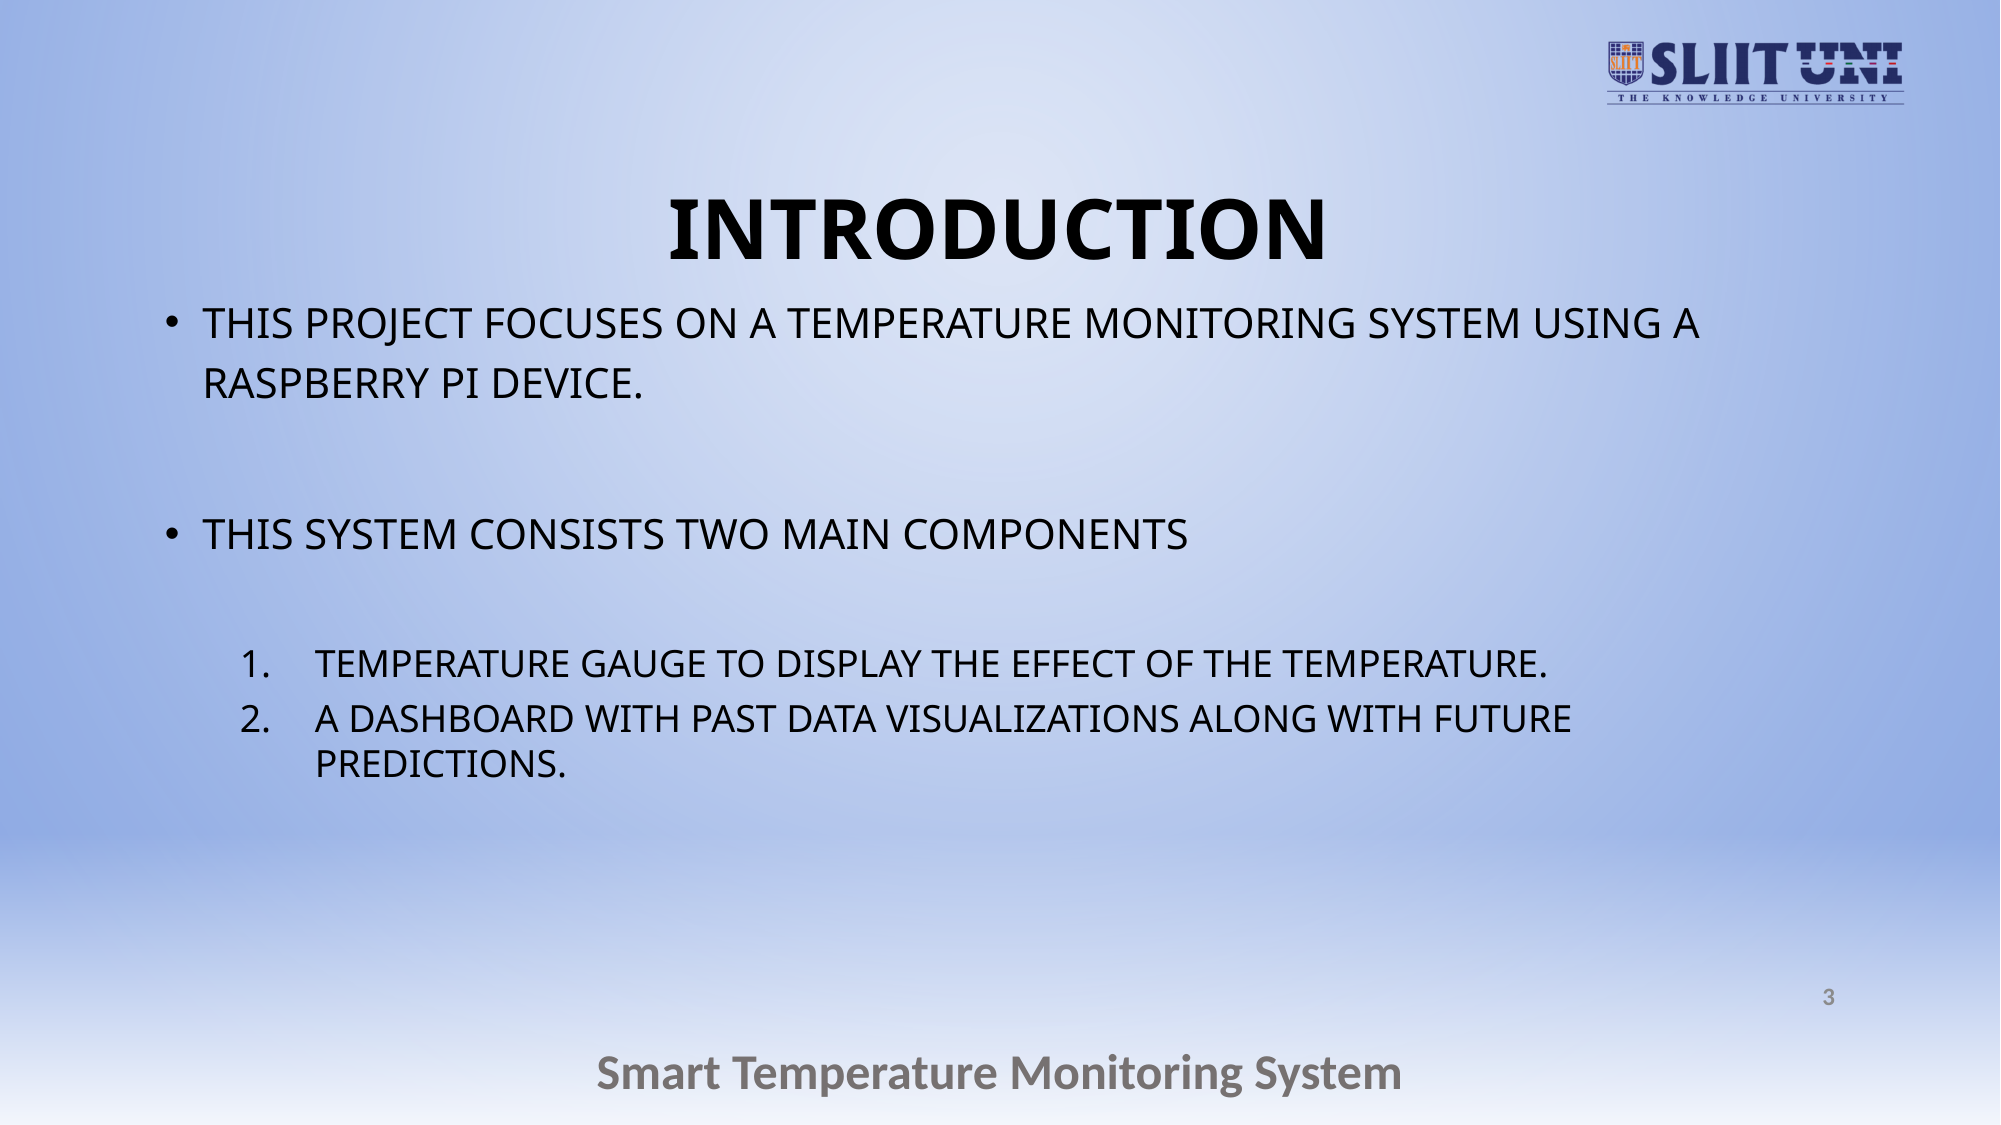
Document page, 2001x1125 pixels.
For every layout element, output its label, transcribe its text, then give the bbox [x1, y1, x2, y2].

list This project focuses on a temperature monitoring system using a raspberry pi device. This system consists two main components Temperature gauge to display the effect of the temperature. A dashboard with past data visualizations along with future predictions. [149, 121, 1851, 950]
text_box Smart Temperature Monitoring System [440, 1012, 1560, 1125]
slide_number 3 [1724, 965, 1851, 1025]
title Introduction [149, 101, 1851, 121]
picture [1592, 36, 1917, 109]
